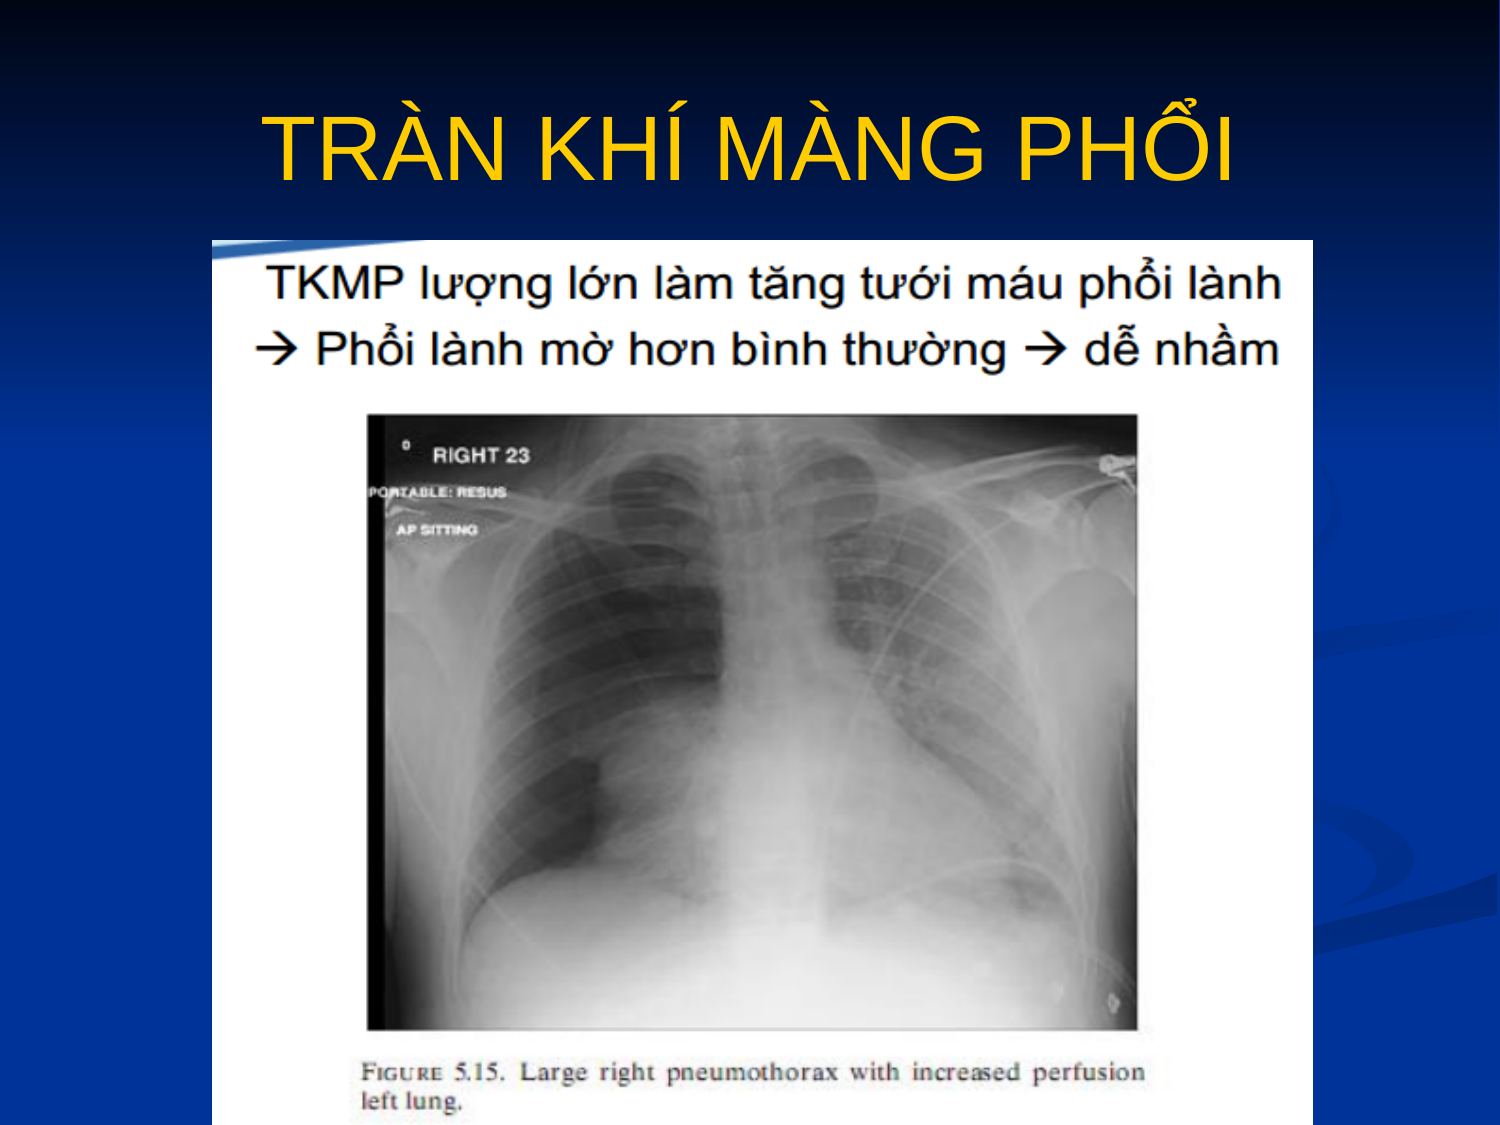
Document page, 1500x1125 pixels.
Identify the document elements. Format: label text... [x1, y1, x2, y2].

title TRÀN KHÍ MÀNG PHỔI [74, 49, 1426, 238]
picture [212, 240, 1313, 1125]
